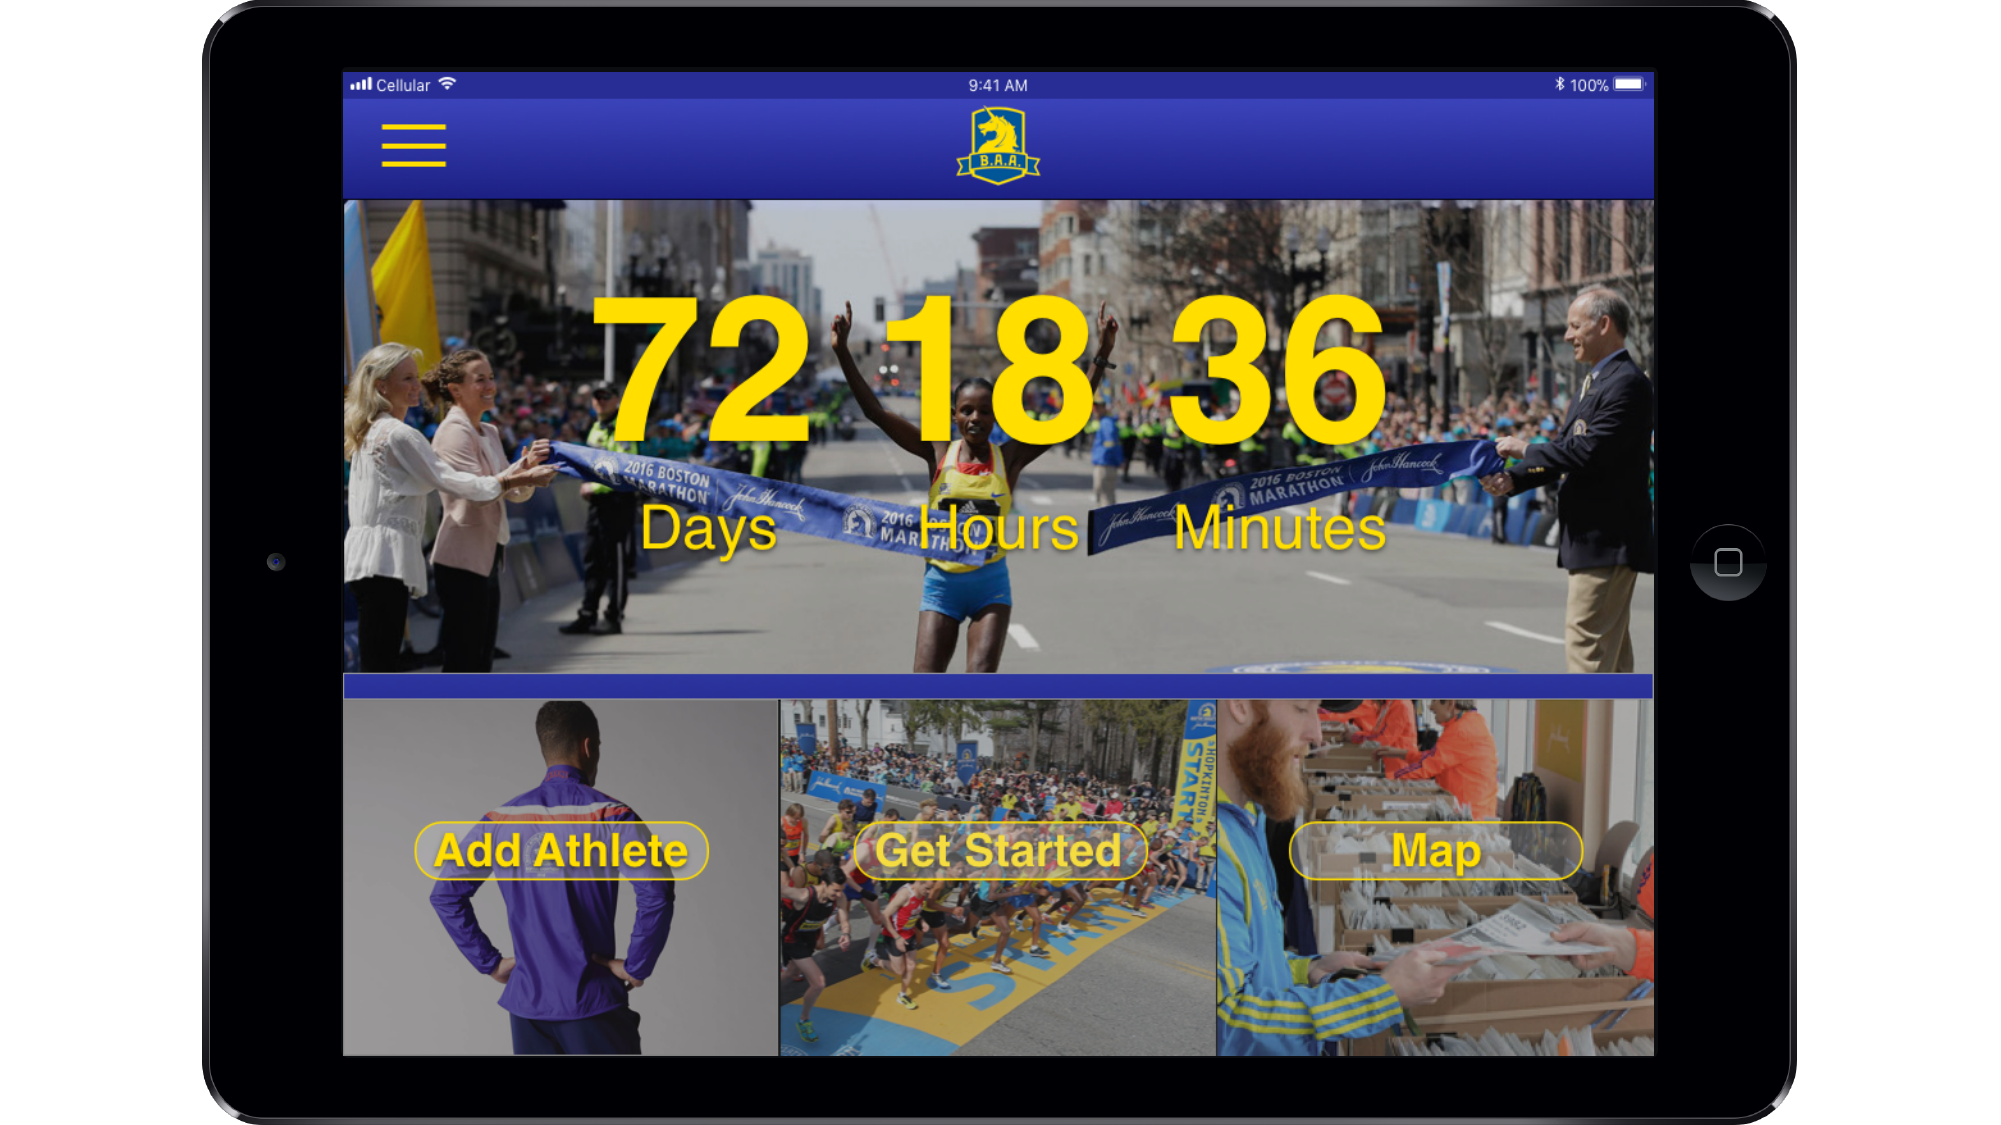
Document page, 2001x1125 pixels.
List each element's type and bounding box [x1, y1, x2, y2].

picture [201, 0, 1797, 1125]
